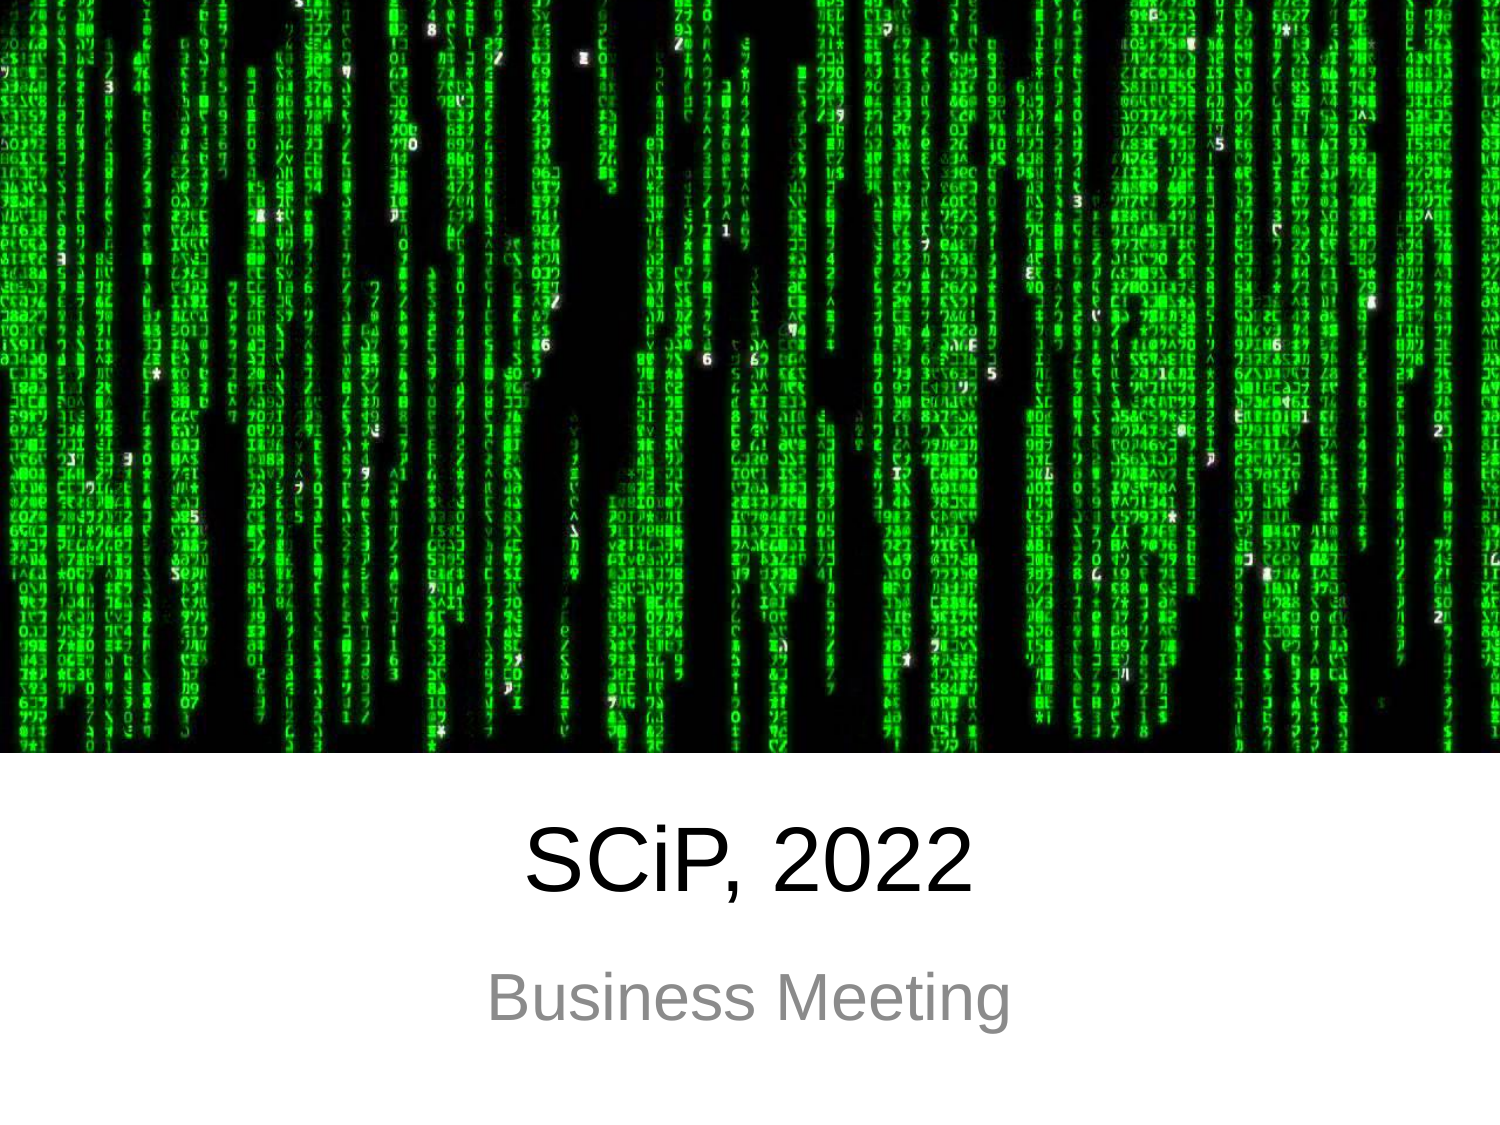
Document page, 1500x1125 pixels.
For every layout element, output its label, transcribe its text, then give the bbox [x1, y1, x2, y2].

title SCiP, 2022 [112, 760, 1388, 976]
subtitle Business Meeting [225, 946, 1275, 1125]
picture [0, 0, 1500, 753]
